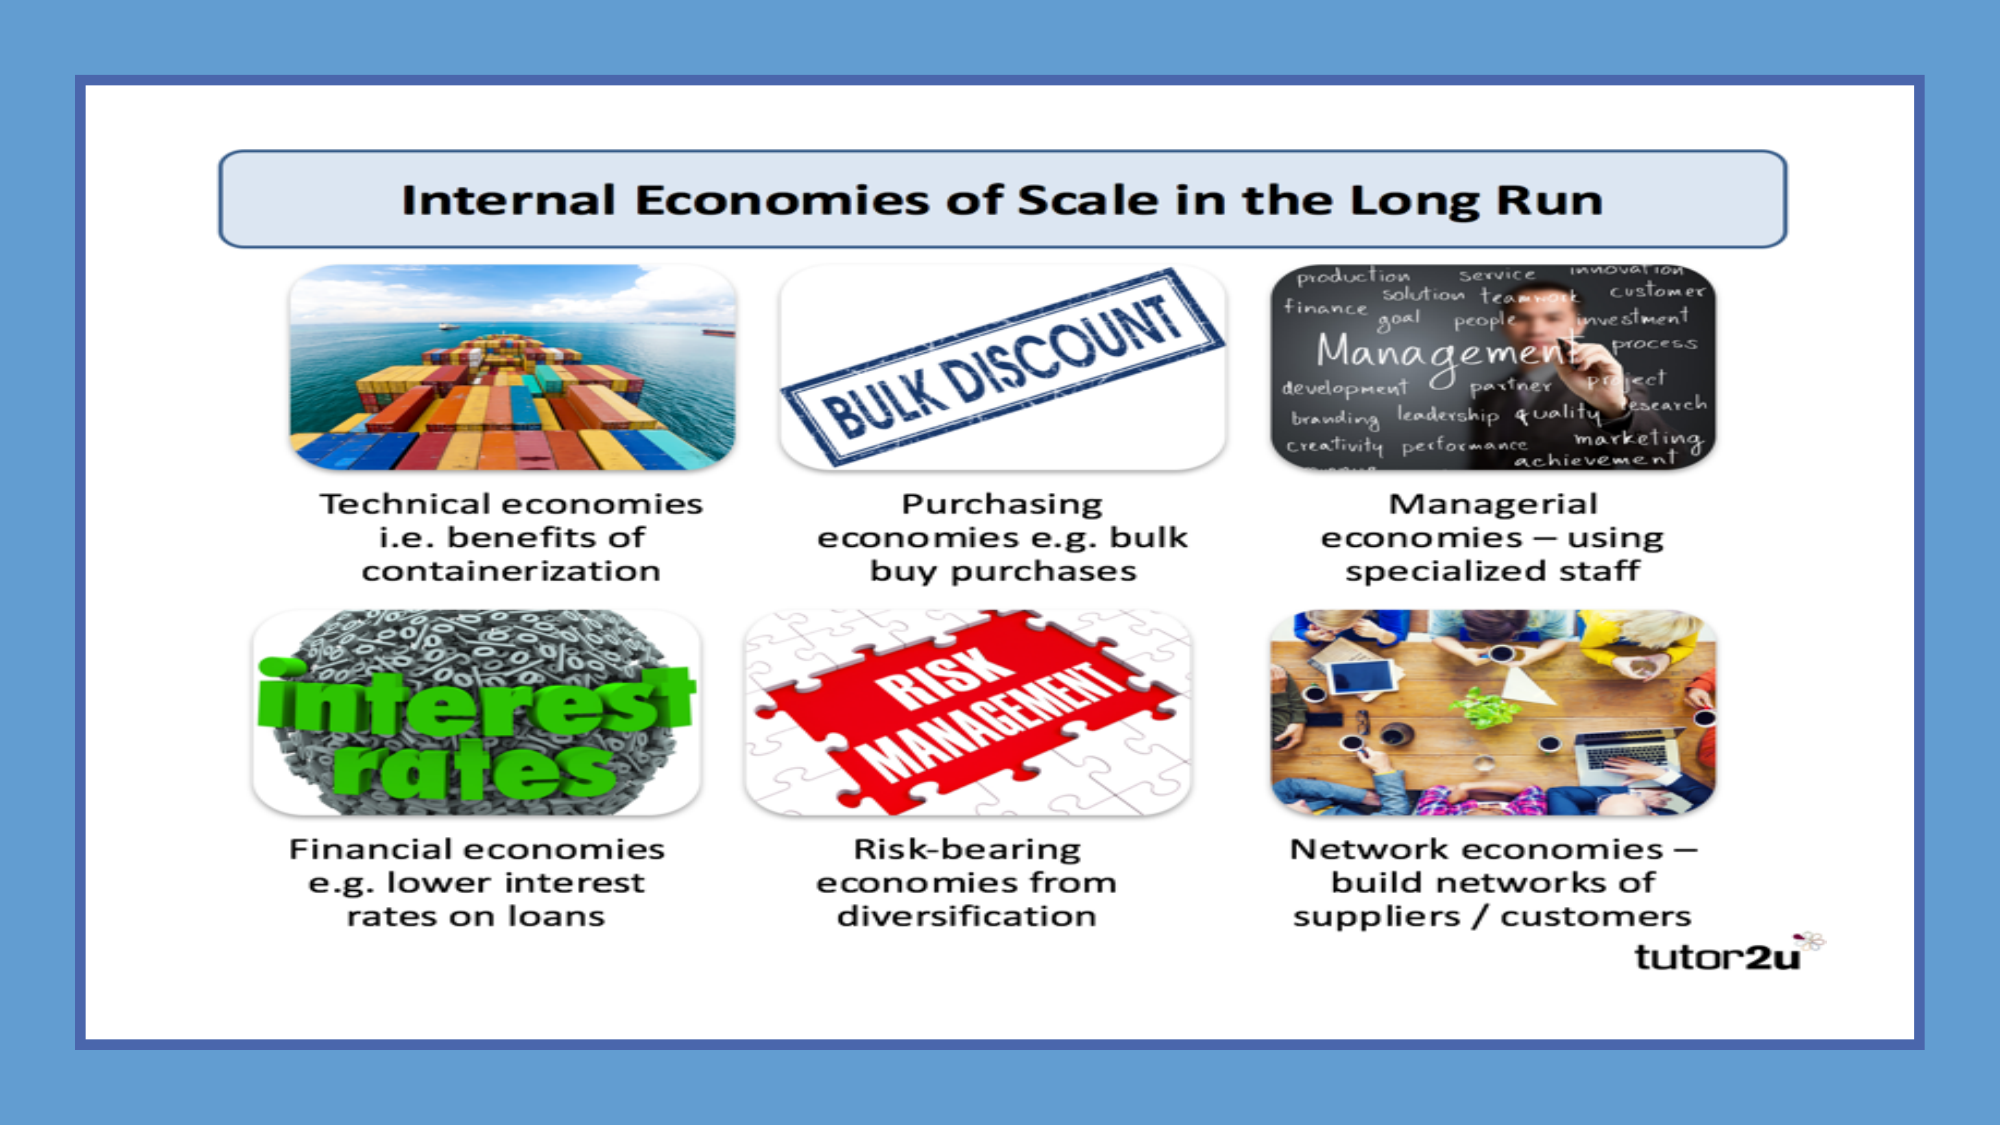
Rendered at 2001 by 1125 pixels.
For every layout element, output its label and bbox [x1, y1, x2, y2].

picture [178, 148, 1828, 976]
text_box [74, 74, 1926, 1051]
text_box [0, 0, 2000, 1125]
text_box [84, 84, 1916, 1041]
